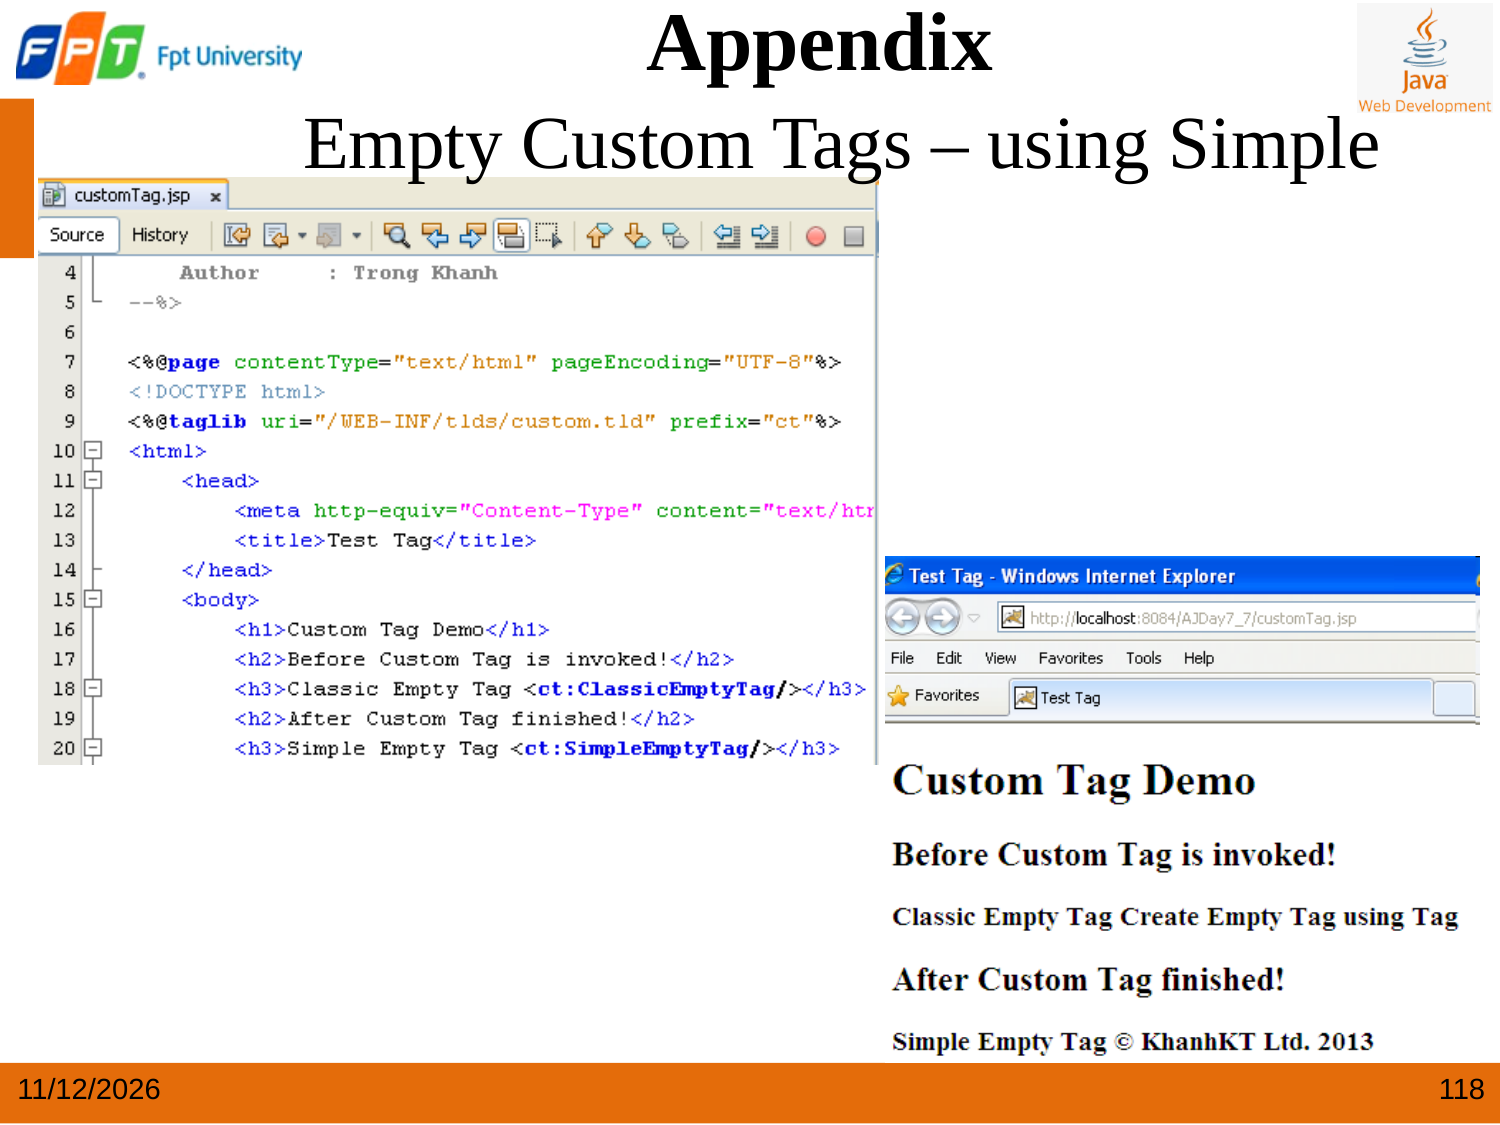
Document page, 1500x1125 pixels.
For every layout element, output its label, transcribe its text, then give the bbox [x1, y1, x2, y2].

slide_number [2, 1063, 231, 1123]
picture [38, 177, 879, 765]
picture [885, 555, 1480, 1064]
title Appendix Empty Custom Tags – using Simple [159, 0, 1500, 192]
picture [16, 11, 159, 85]
slide_number 118 [1050, 1063, 1500, 1124]
